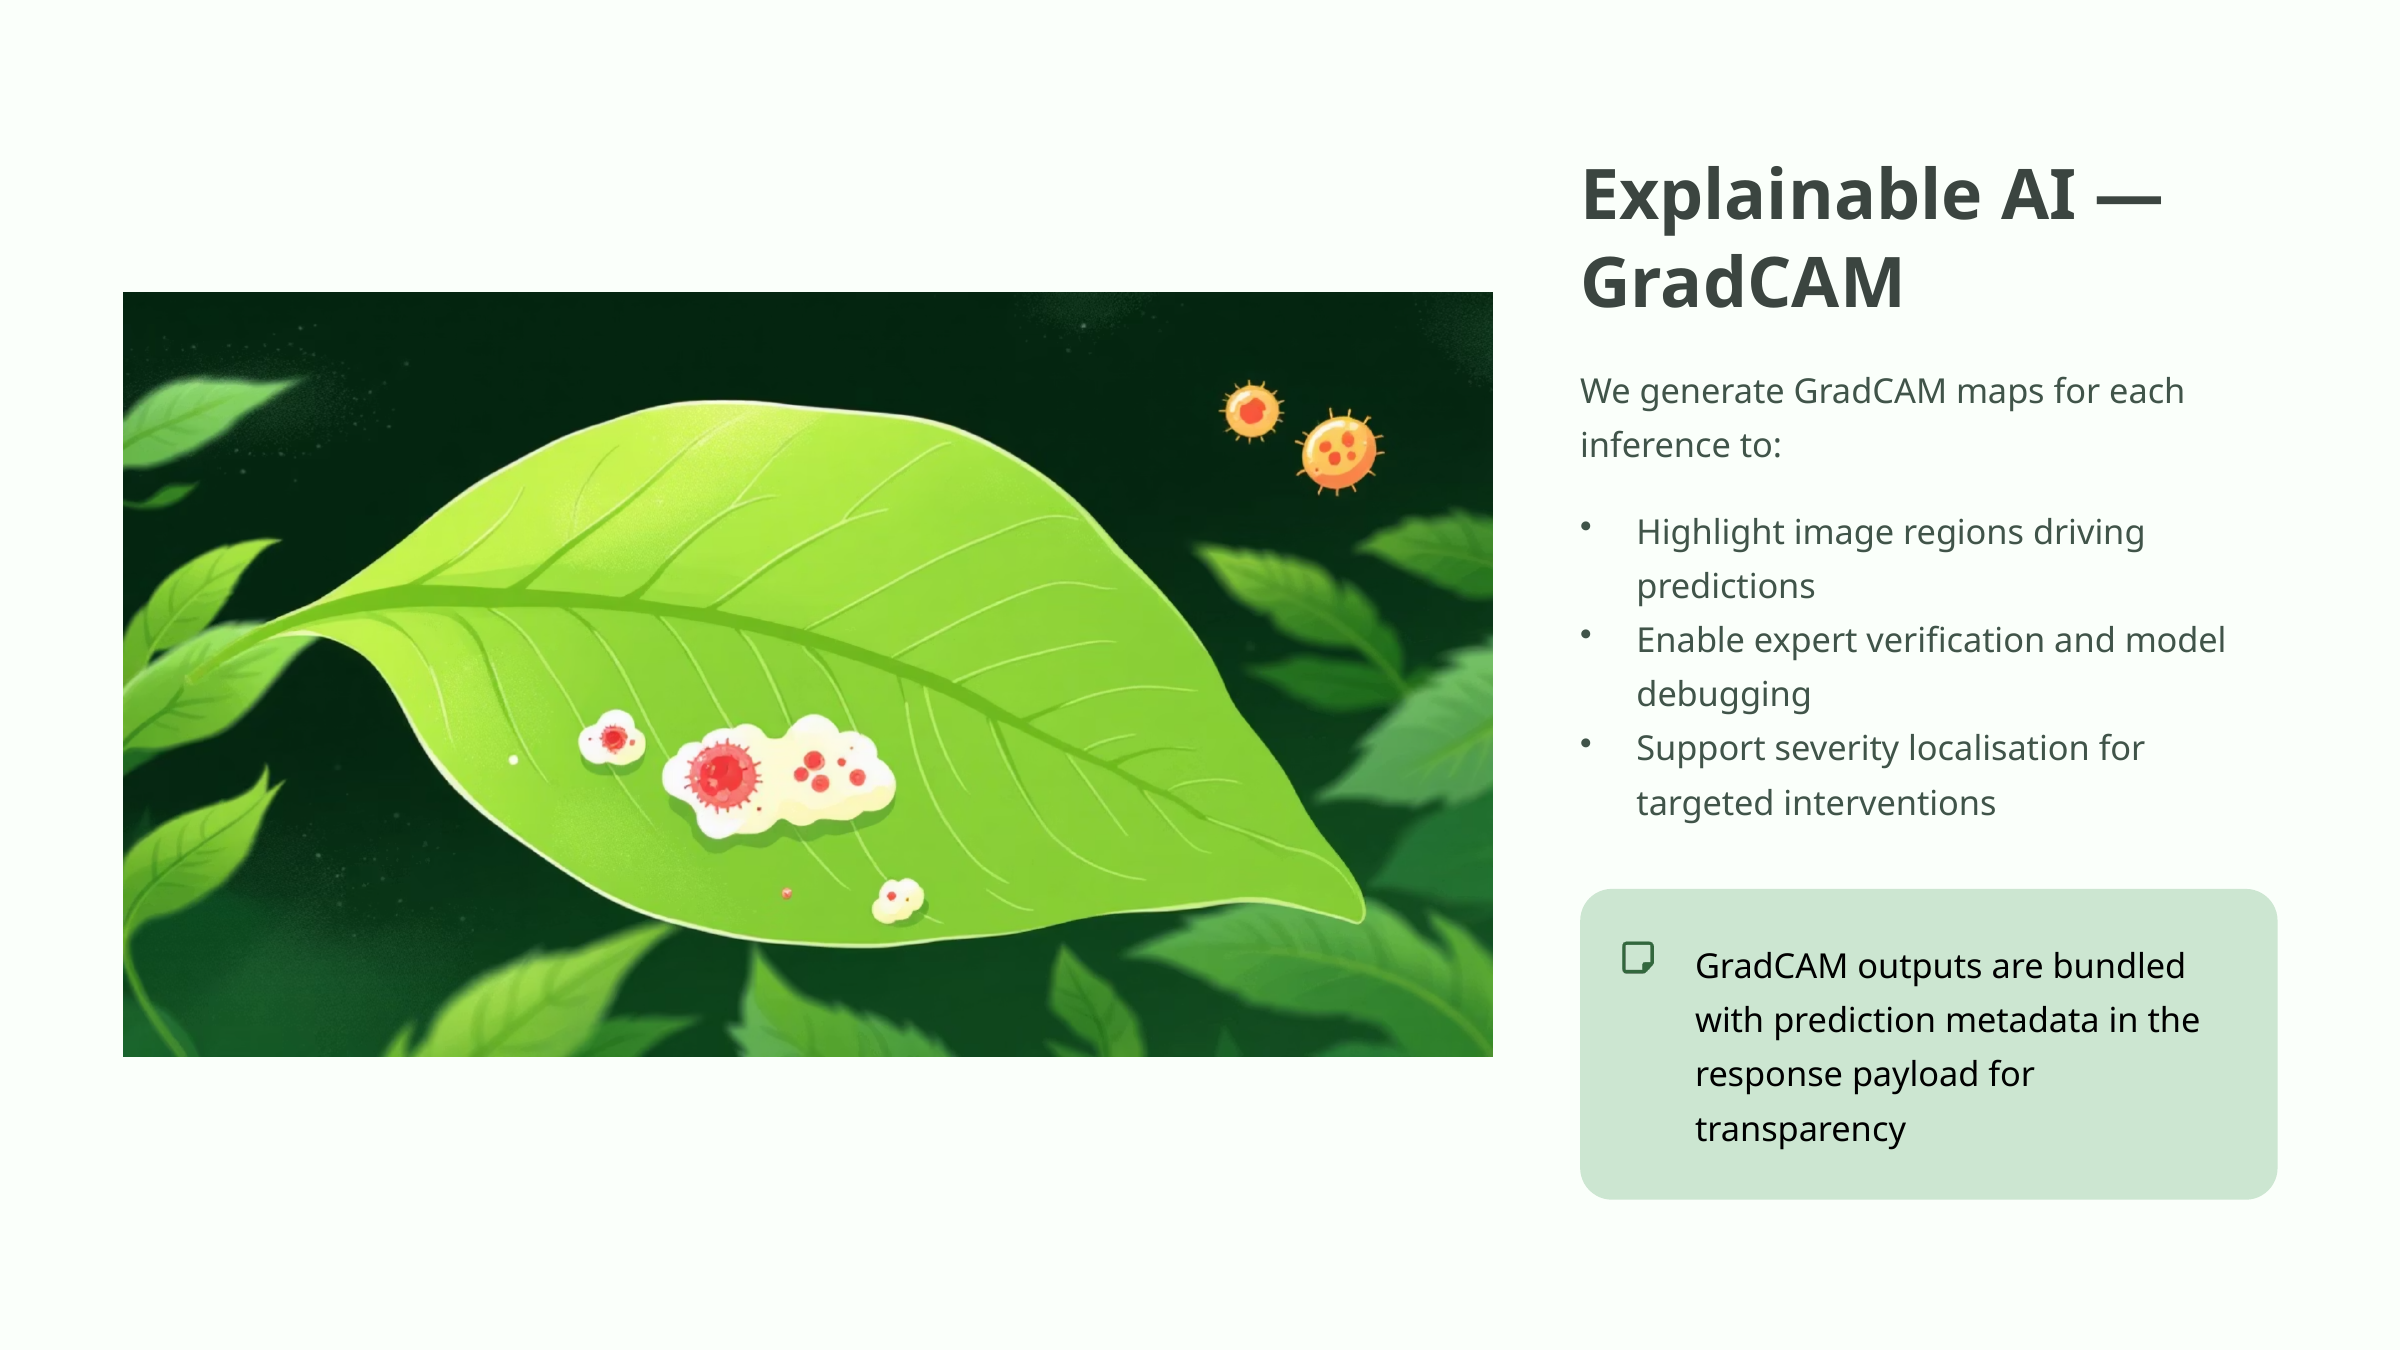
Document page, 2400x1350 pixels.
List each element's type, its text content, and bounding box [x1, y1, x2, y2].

picture [123, 292, 1493, 1058]
picture [1615, 939, 1660, 975]
text_box GradCAM outputs are bundled with prediction metadata in the response payload for transparency [1694, 931, 2243, 1152]
text_box Explainable AI — GradCAM [1580, 146, 2278, 323]
text_box Highlight image regions driving predictions Enable expert verification and model debugging Support severity localisation for targeted interventions [1580, 496, 2278, 852]
text_box [1580, 888, 2278, 1200]
text_box We generate GradCAM maps for each inference to: [1580, 356, 2278, 467]
